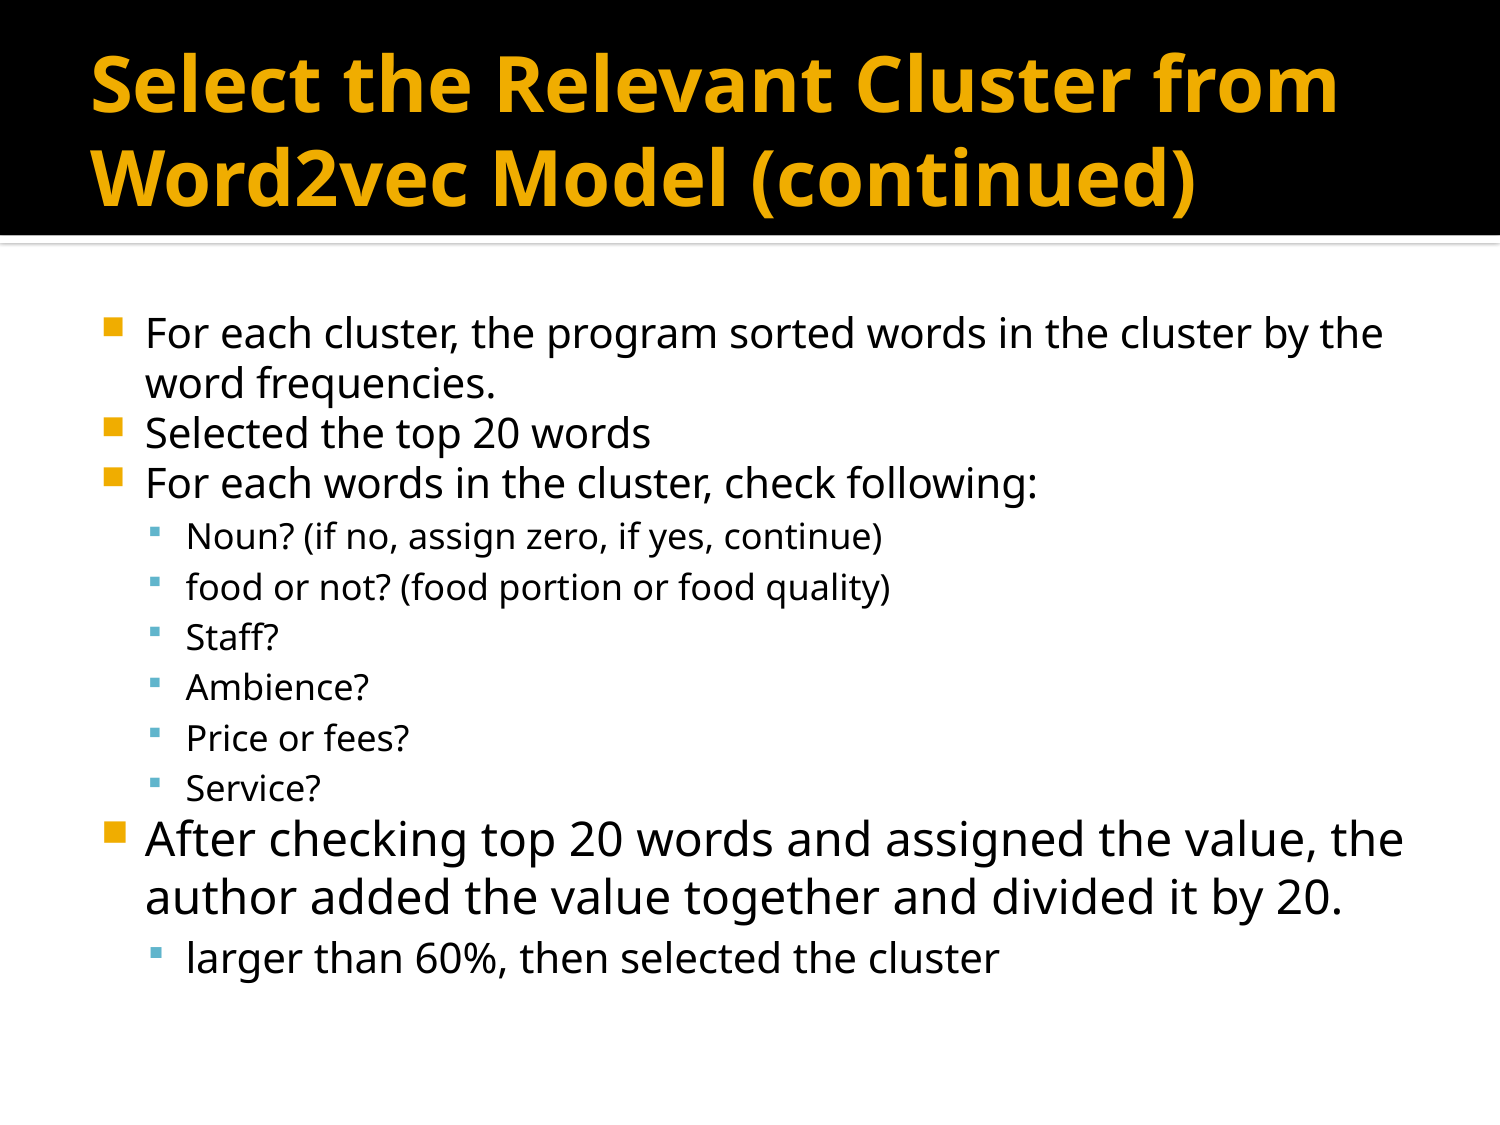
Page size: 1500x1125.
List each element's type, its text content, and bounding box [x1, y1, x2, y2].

list For each cluster, the program sorted words in the cluster by the word frequencies. Selected the top 20 words For each words in the cluster, check following: Noun? (if no, assign zero, if yes, continue) food or not? (food portion or food quality) Staff? Ambience? Price or fees? Service? After checking top 20 words and assigned the value, the author added the value together and divided it by 20. larger than 60%, then selected the cluster [75, 291, 1425, 1050]
title Select the Relevant Cluster from Word2vec Model (continued) [75, 25, 1425, 231]
